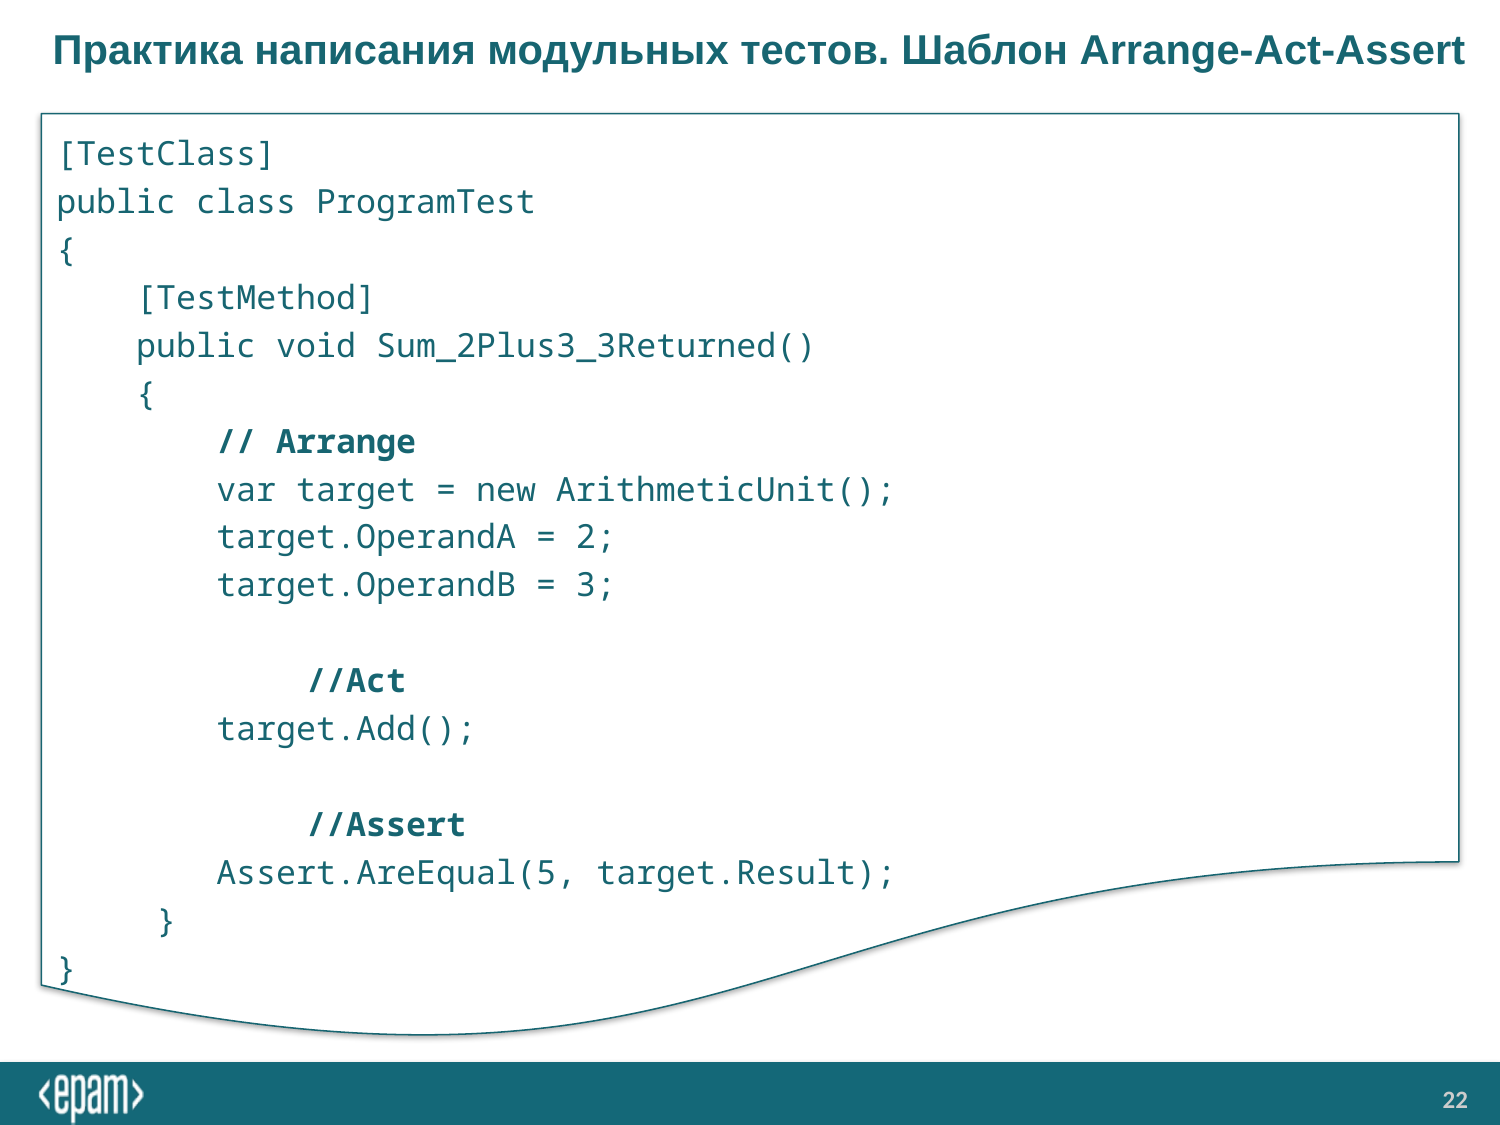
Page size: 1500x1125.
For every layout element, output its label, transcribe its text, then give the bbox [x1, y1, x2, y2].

picture [38, 1074, 144, 1125]
title Практика написания модульных тестов. Шаблон Arrange-Act-Assert [0, 0, 1500, 95]
text_box [TestClass] public class ProgramTest { [TestMethod] public void Sum_2Plus3_3Returned() { // Arrange var target = new ArithmeticUnit(); target.OperandA = 2; target.OperandB = 3; //Act target.Add(); //Assert Assert.AreEqual(5, target.Result); } } [40, 112, 1460, 1036]
